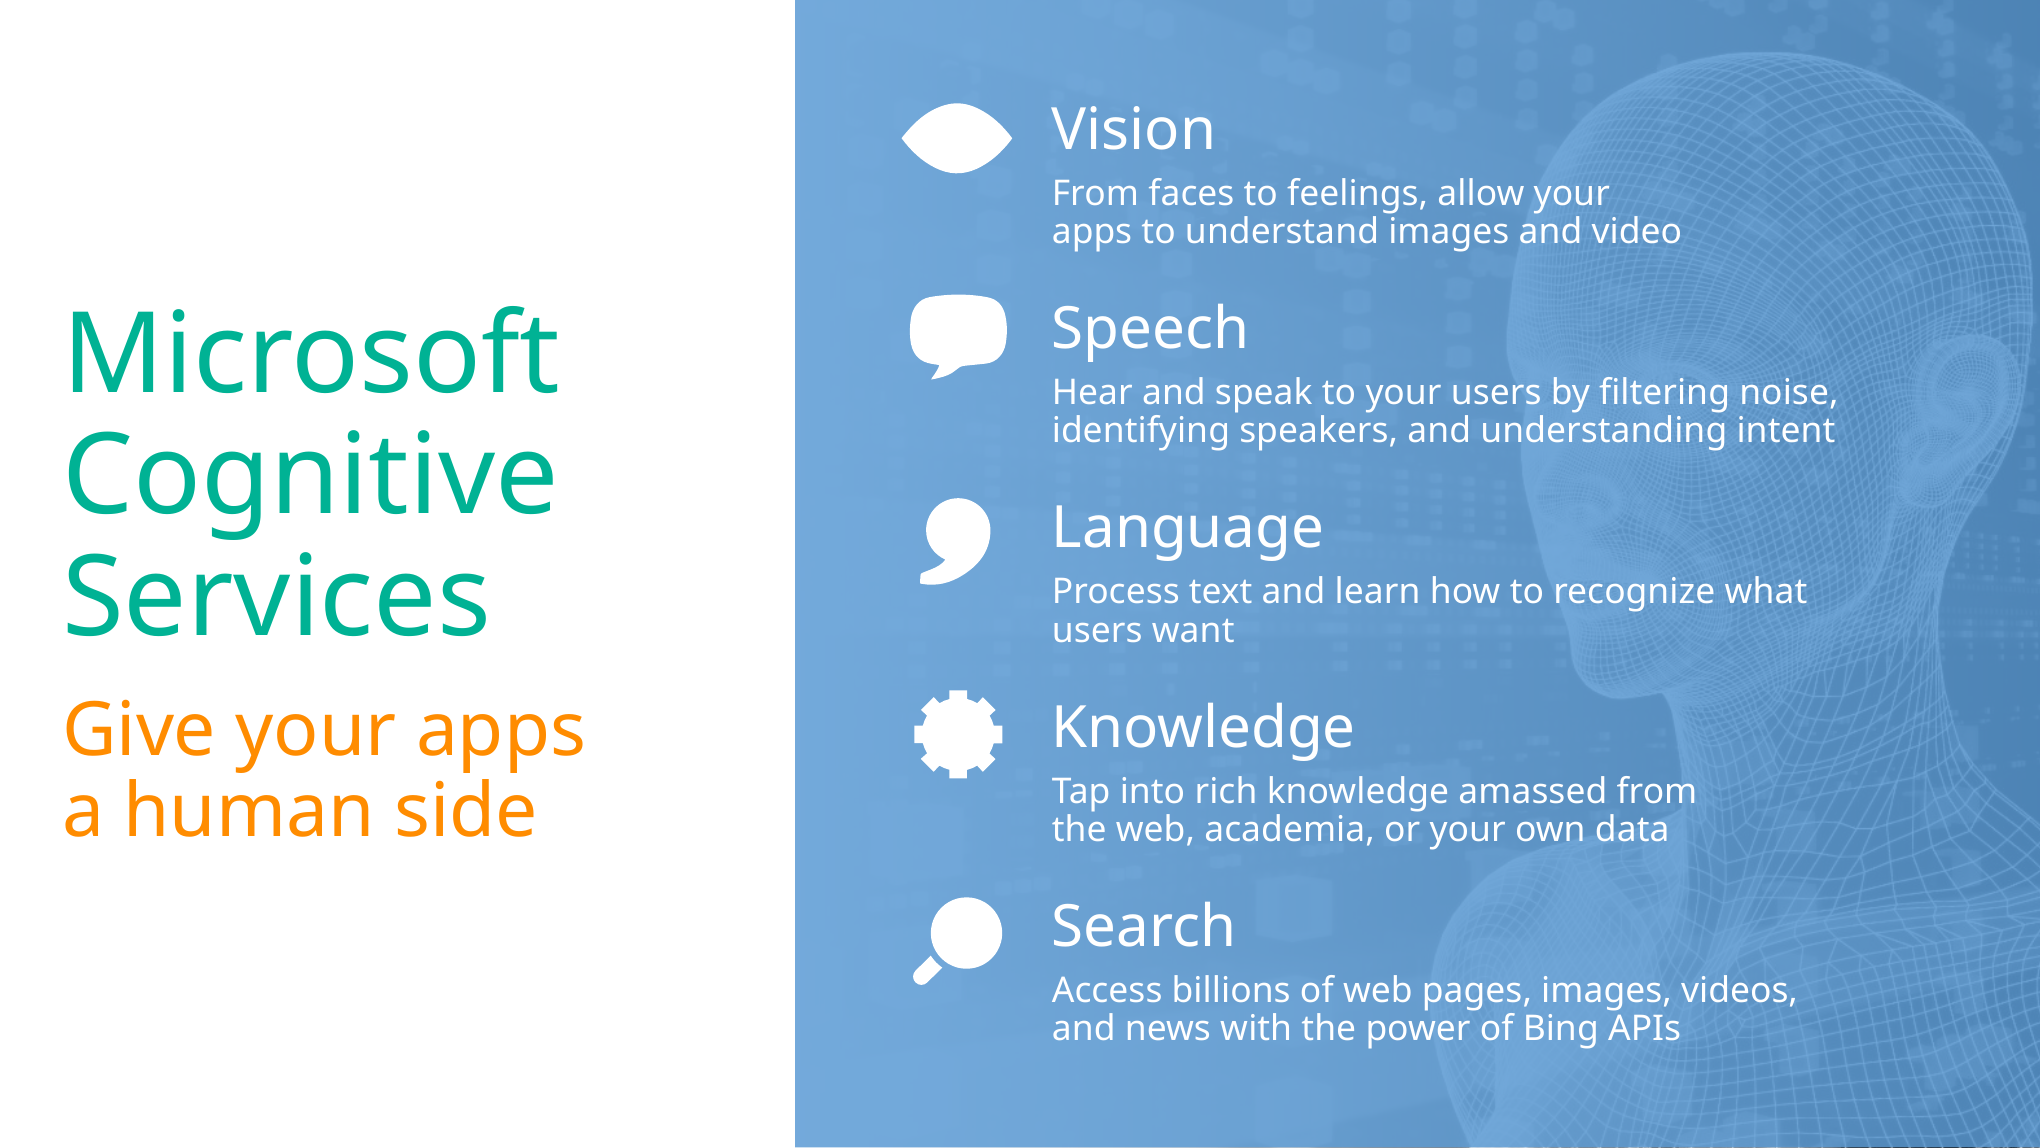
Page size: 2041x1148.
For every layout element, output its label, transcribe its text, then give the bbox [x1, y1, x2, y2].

text_box Microsoft Cognitive Services Give your apps a human side [47, 287, 794, 860]
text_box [912, 897, 1003, 986]
picture [794, 0, 2040, 1148]
